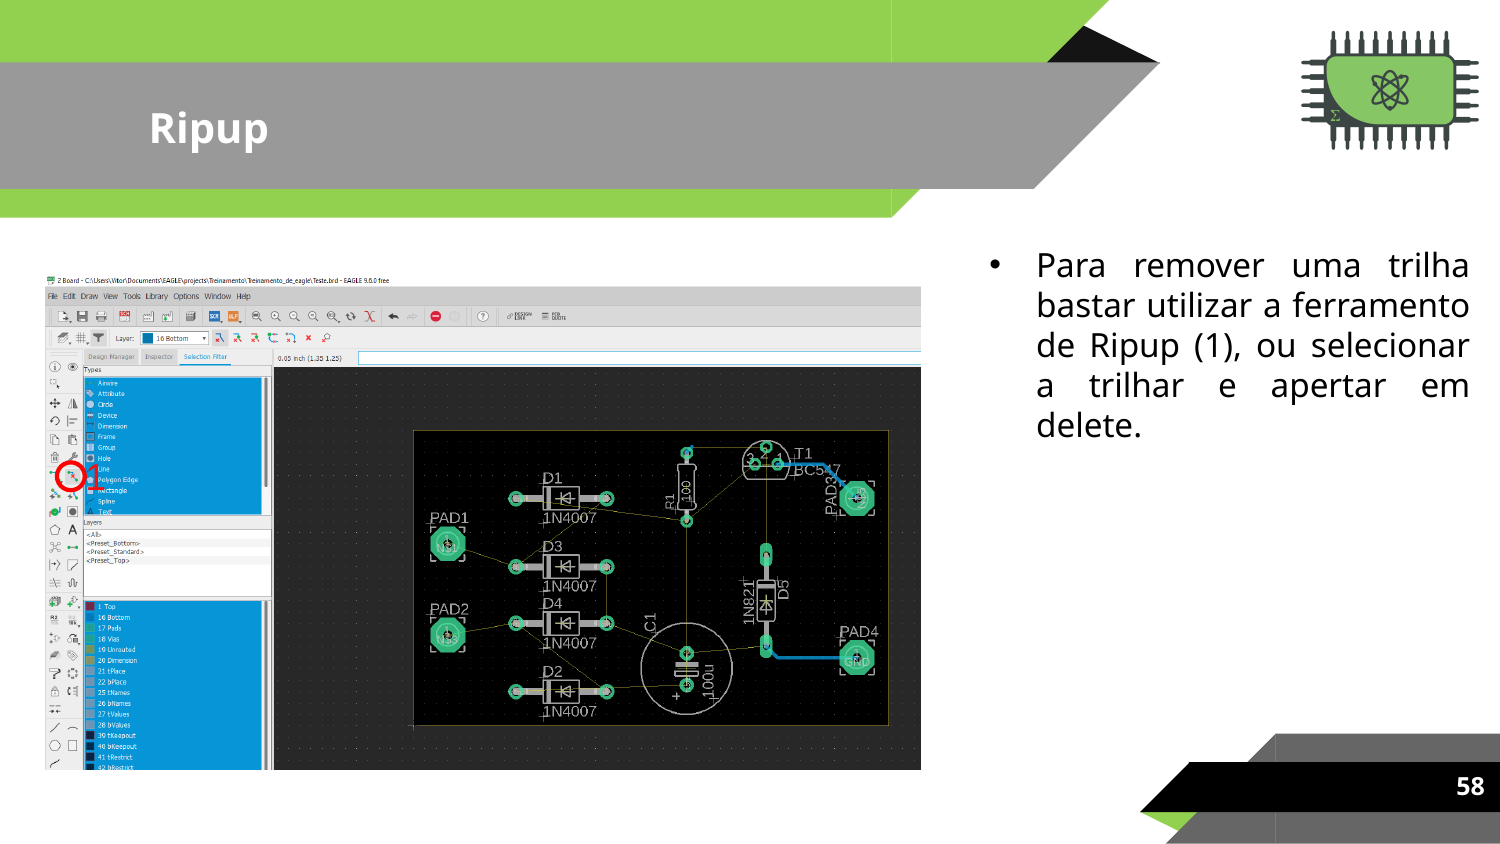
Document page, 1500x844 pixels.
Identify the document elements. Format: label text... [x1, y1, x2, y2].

picture [87, 657, 94, 664]
picture [87, 689, 94, 696]
picture [87, 678, 94, 685]
picture [87, 710, 94, 717]
picture [1292, 20, 1484, 152]
picture [45, 274, 921, 770]
picture [87, 721, 94, 728]
title Ripup [133, 64, 997, 190]
picture [87, 667, 94, 674]
picture [87, 603, 94, 610]
picture [87, 700, 94, 707]
picture [87, 732, 94, 739]
picture [87, 646, 94, 653]
slide_number 58 [1255, 761, 1500, 814]
text_box Para remover uma trilha bastar utilizar a ferramento de Ripup (1), ou selecionar a trilhar e apertar em delete. [974, 236, 1486, 452]
picture [87, 635, 94, 642]
picture [87, 753, 94, 760]
picture [87, 624, 94, 631]
